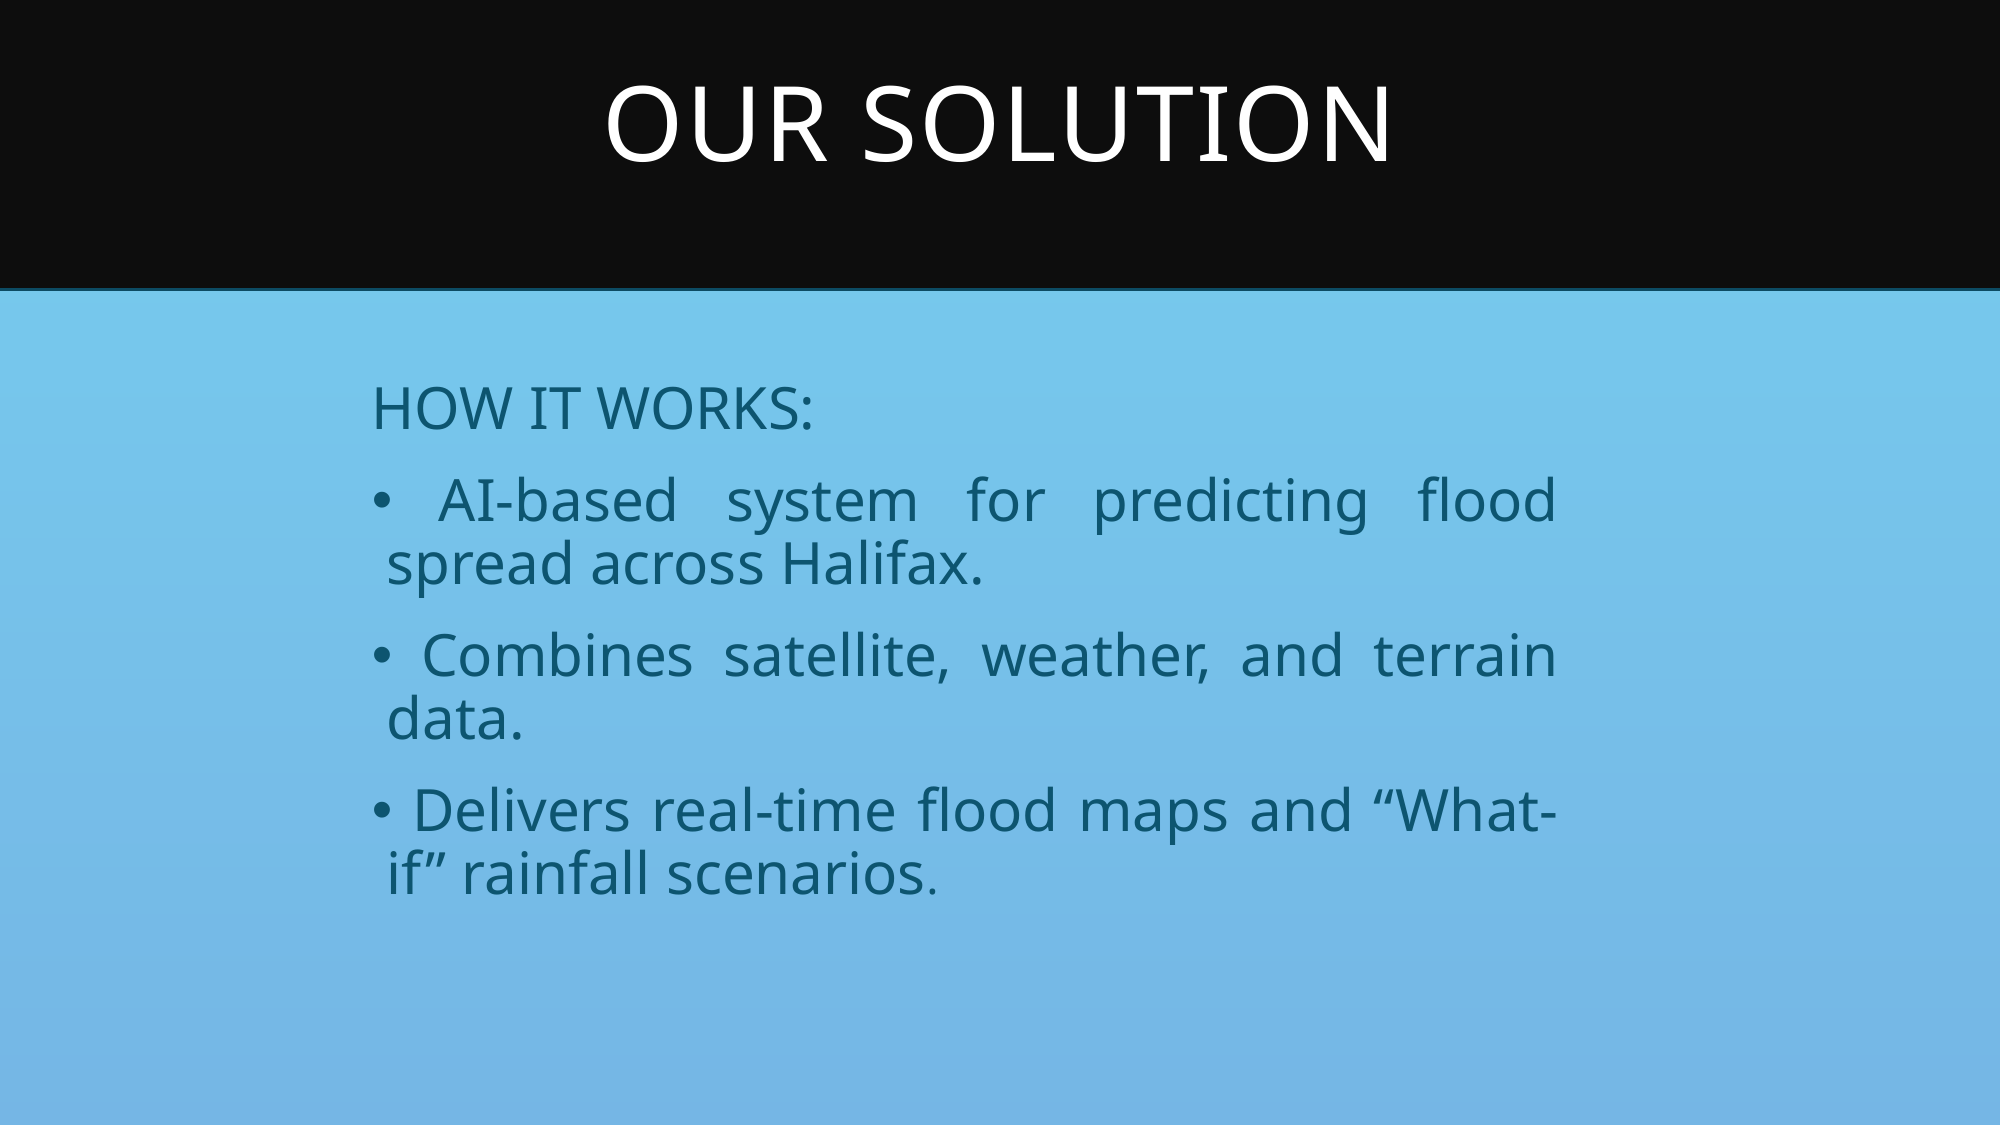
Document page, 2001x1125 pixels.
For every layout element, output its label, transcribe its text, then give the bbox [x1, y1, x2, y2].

title OUR Solution [202, 36, 1798, 228]
list HOW IT WORKS: AI-based system for predicting flood spread across Halifax. Combines satellite, weather, and terrain data. Delivers real-time flood maps and “What-if” rainfall scenarios. [364, 291, 1567, 1018]
text_box [0, 0, 2000, 291]
text_box [0, 291, 2000, 1125]
